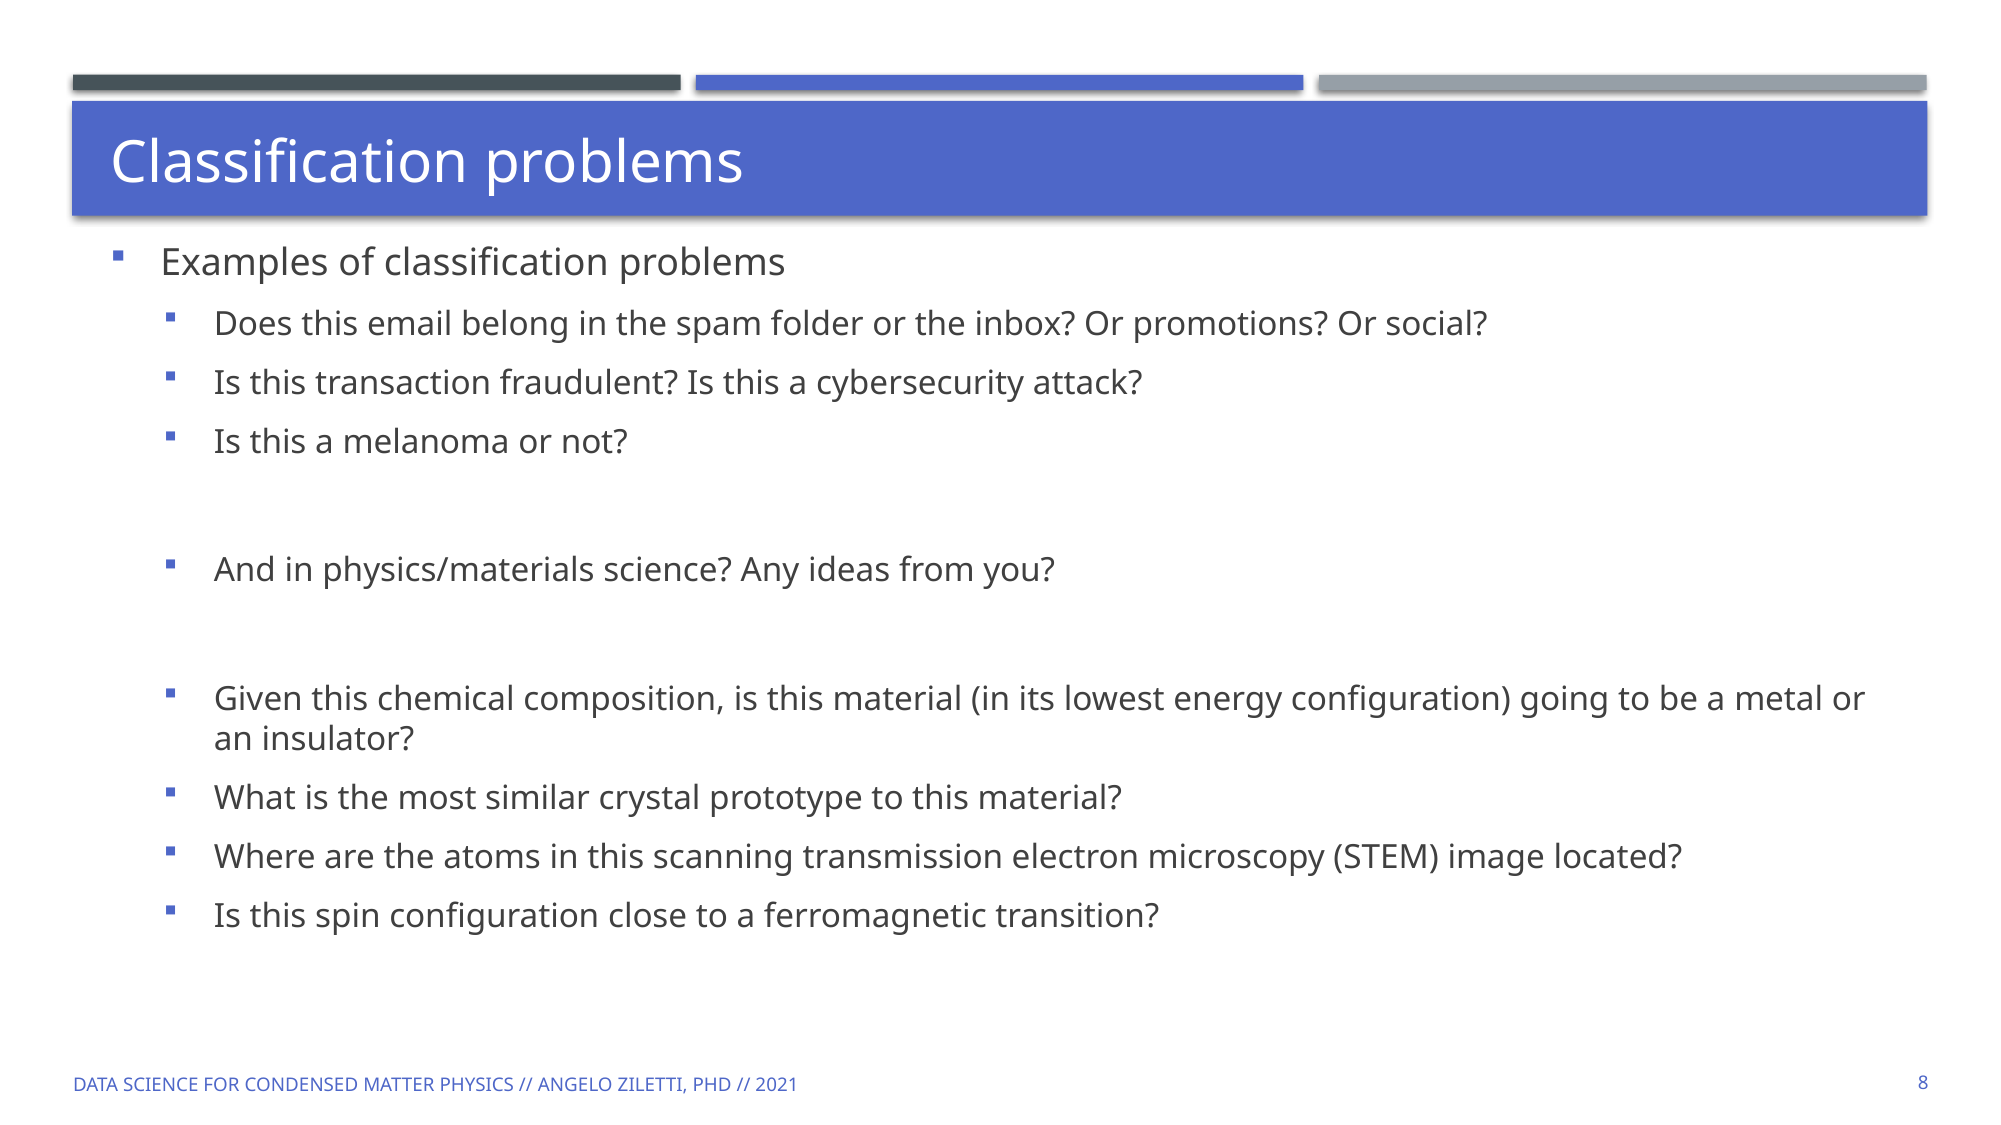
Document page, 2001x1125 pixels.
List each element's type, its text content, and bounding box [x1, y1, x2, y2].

footer Data Science for Condensed Matter Physics // Angelo Ziletti, PhD // 2021 [58, 1053, 1177, 1114]
slide_number 8 [1770, 1053, 1944, 1114]
title Classification problems [95, 115, 1905, 203]
list Examples of classification problems Does this email belong in the spam folder or the inbox? Or promotions? Or social? Is this transaction fraudulent? Is this a cybersecurity attack? Is this a melanoma or not? And in physics/materials science? Any ideas from you? Given this chemical composition, is this material (in its lowest energy configuration) going to be a metal or an insulator? What is the most similar crystal prototype to this material? Where are the atoms in this scanning transmission electron microscopy (STEM) image located? Is this spin configuration close to a ferromagnetic transition? [95, 230, 1905, 1010]
